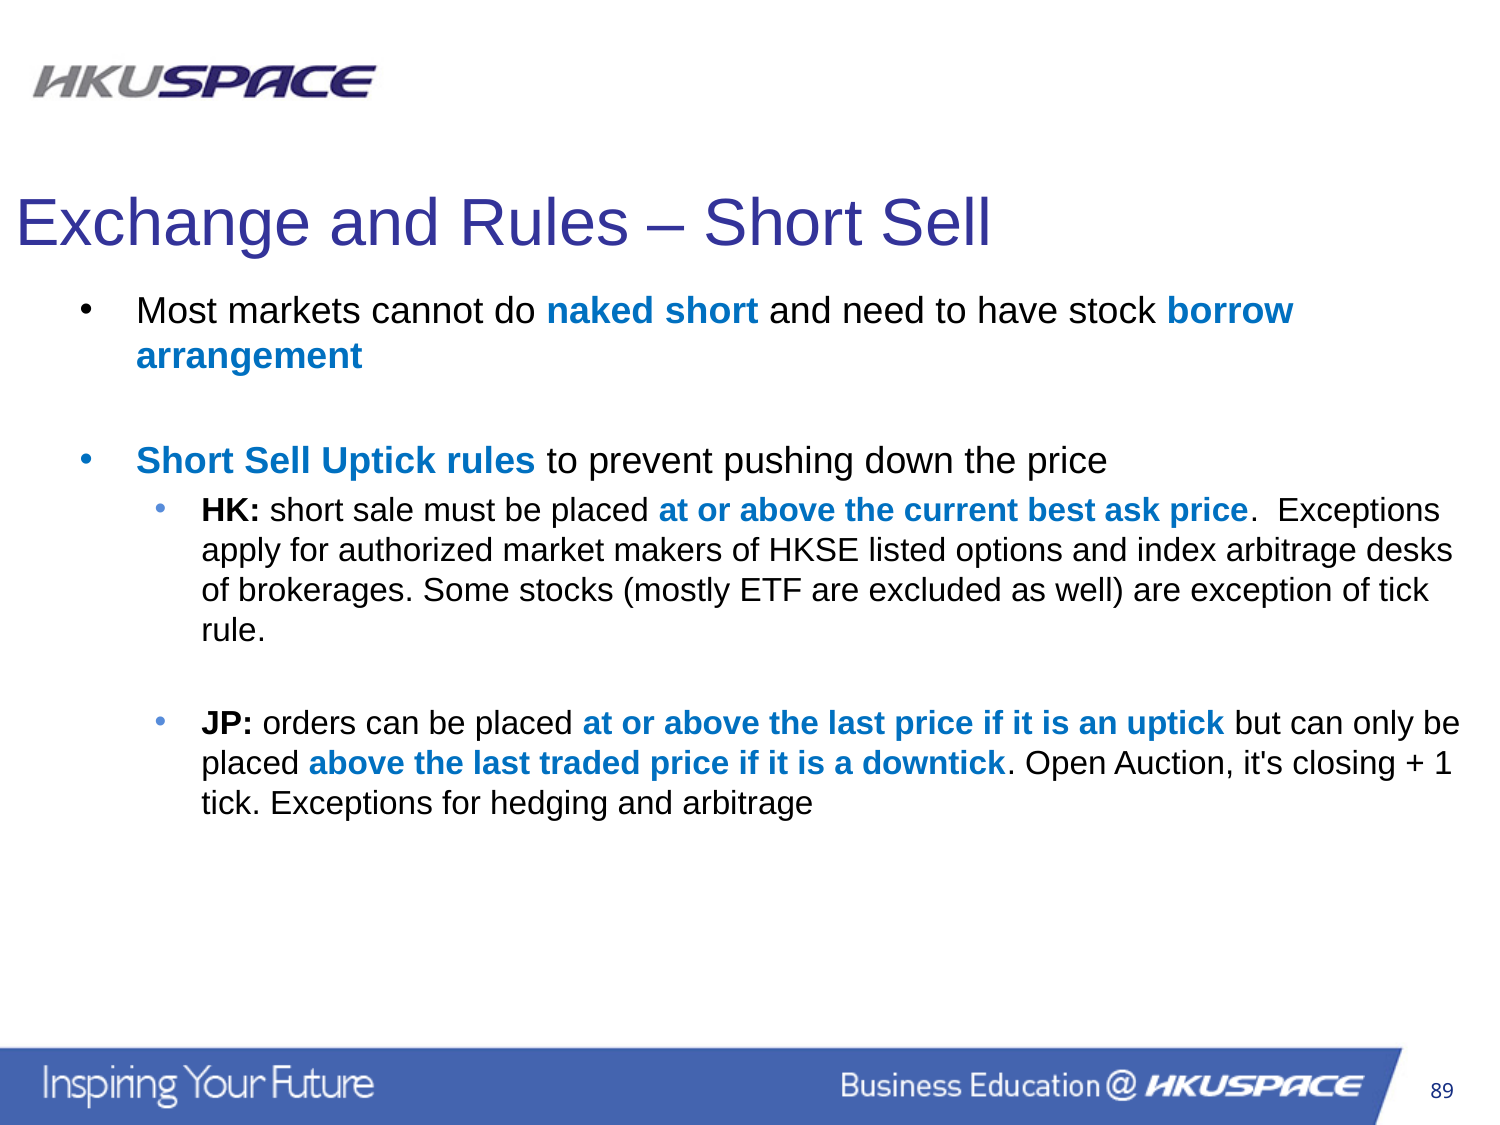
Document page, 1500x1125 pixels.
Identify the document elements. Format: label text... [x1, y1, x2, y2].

title Exchange and Rules – Short Sell [0, 101, 1325, 266]
slide_number 89 [1415, 1070, 1499, 1125]
picture [0, 0, 1500, 1125]
text_box Most markets cannot do naked short and need to have stock borrow arrangement Short Sell Uptick rules to prevent pushing down the price HK: short sale must be placed at or above the current best ask price. Exceptions apply for authorized market makers of HKSE listed options and index arbitrage desks of brokerages. Some stocks (mostly ETF are excluded as well) are exception of tick rule. JP: orders can be placed at or above the last price if it is an uptick but can only be placed above the last traded price if it is a downtick. Open Auction, it's closing + 1 tick. Exceptions for hedging and arbitrage [64, 278, 1483, 1047]
